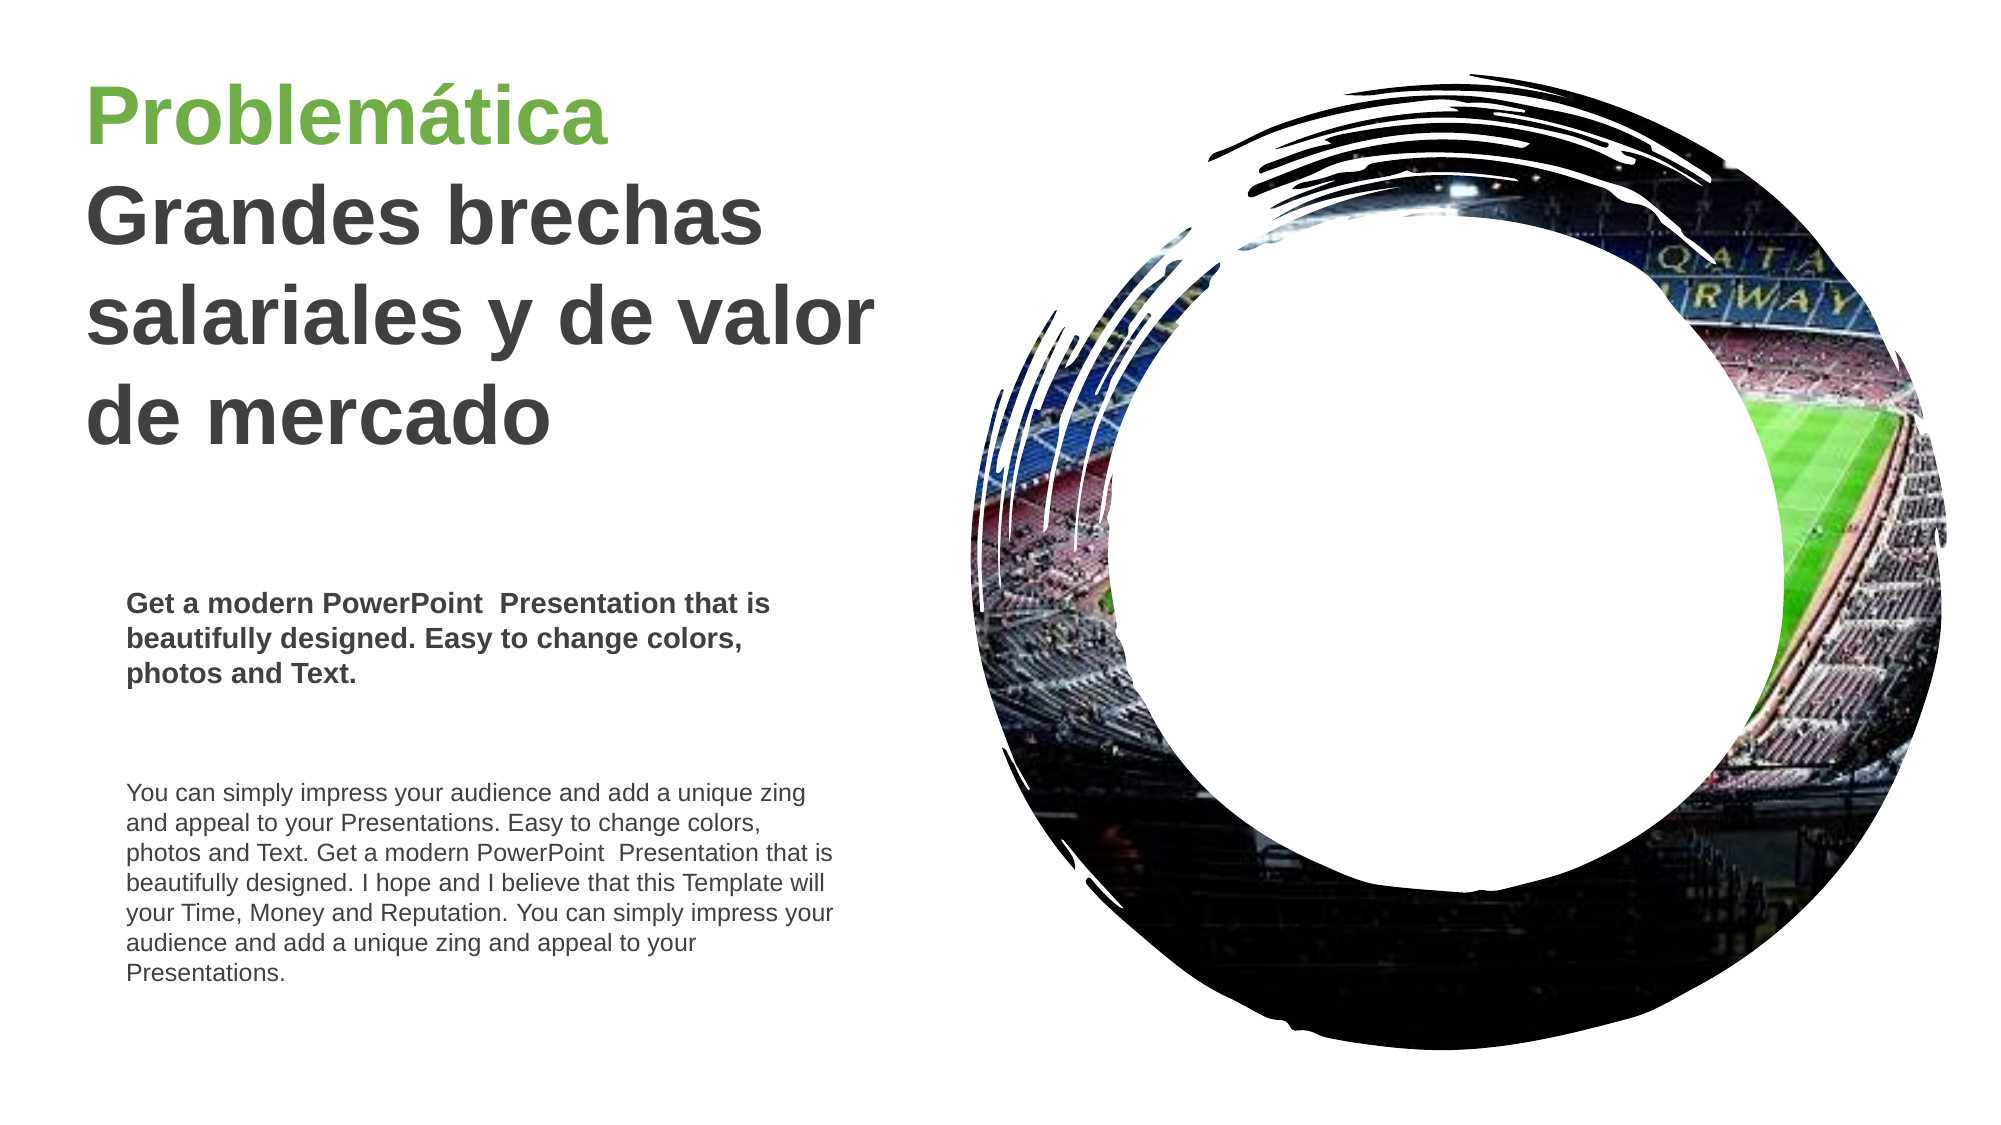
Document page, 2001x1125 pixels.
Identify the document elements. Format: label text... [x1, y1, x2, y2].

text_box You can simply impress your audience and add a unique zing and appeal to your Presentations. Easy to change colors, photos and Text. Get a modern PowerPoint Presentation that is beautifully designed. I hope and I believe that this Template will your Time, Money and Reputation. You can simply impress your audience and add a unique zing and appeal to your Presentations. [111, 769, 854, 994]
picture [970, 73, 1947, 1051]
text_box Problemática Grandes brechas salariales y de valor de mercado [70, 53, 931, 469]
text_box Get a modern PowerPoint Presentation that is beautifully designed. Easy to change colors, photos and Text. [111, 576, 854, 697]
